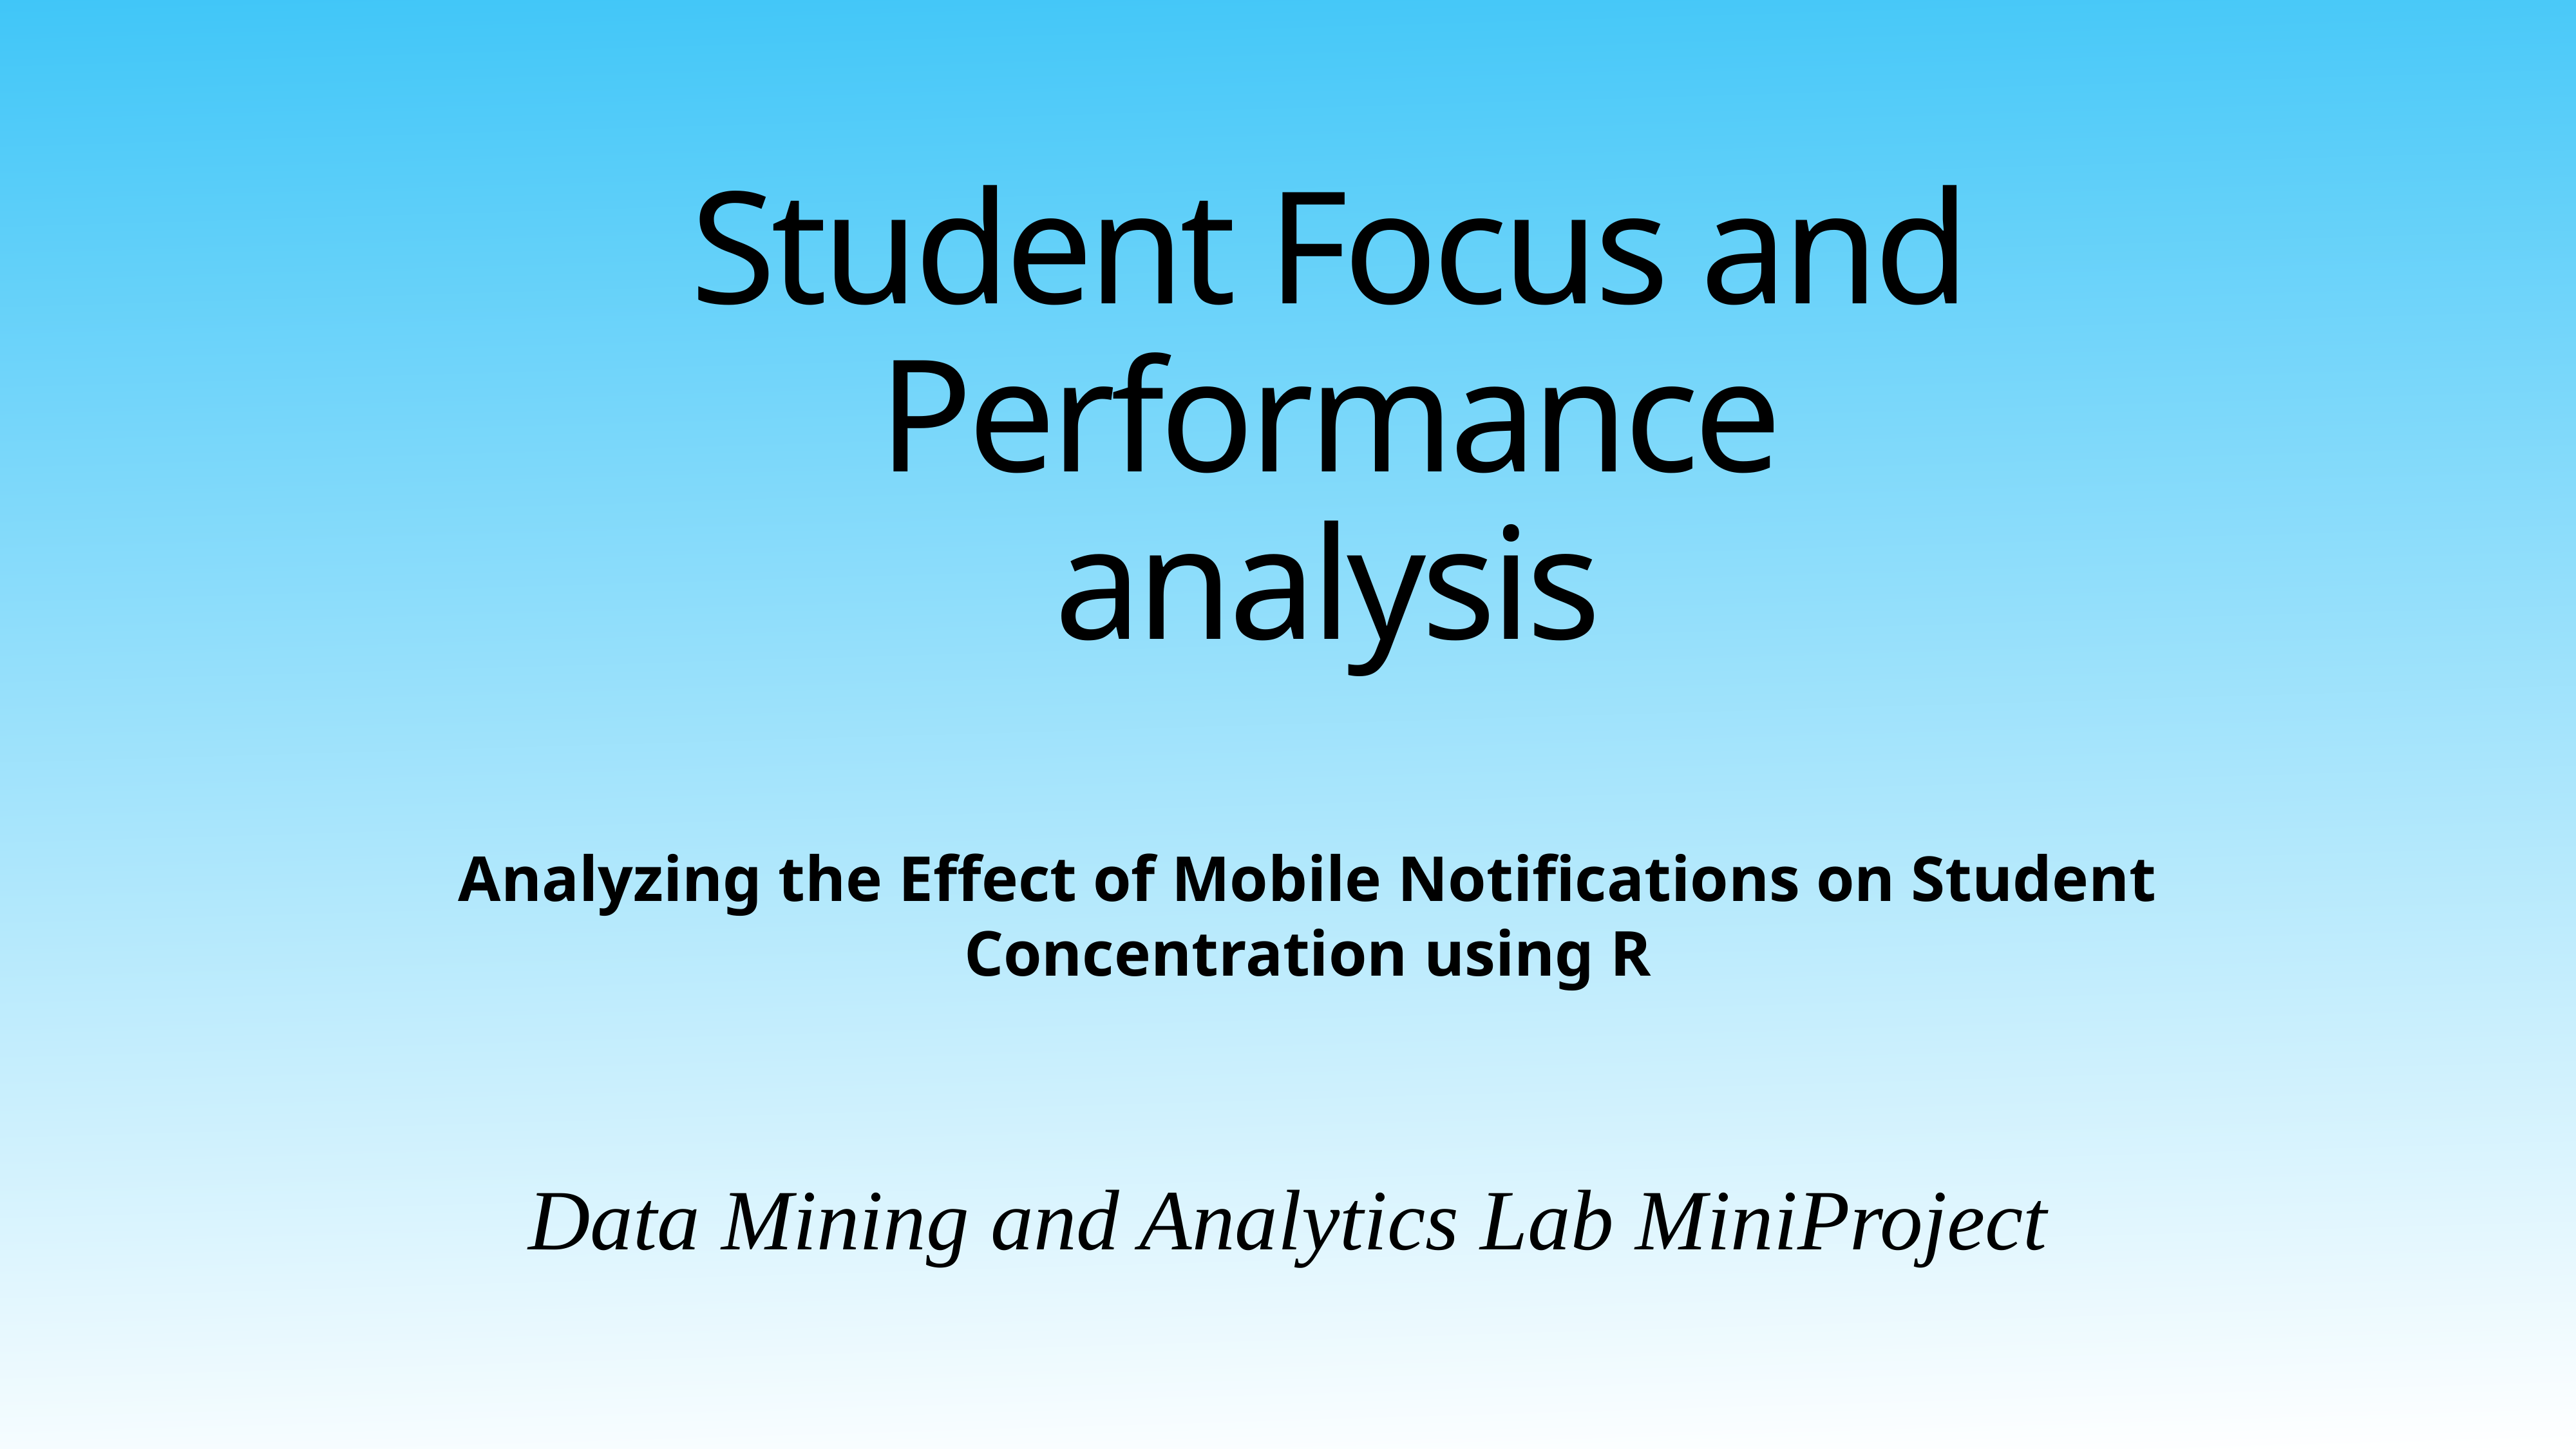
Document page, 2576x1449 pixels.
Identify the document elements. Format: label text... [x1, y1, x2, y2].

text_box Student Focus and Performance analysis [589, 163, 2067, 679]
subtitle Analyzing the Effect of Mobile Notifications on Student Concentration using R [253, 833, 2362, 1100]
text_box Data Mining and Analytics Lab MiniProject [522, 1159, 2054, 1273]
